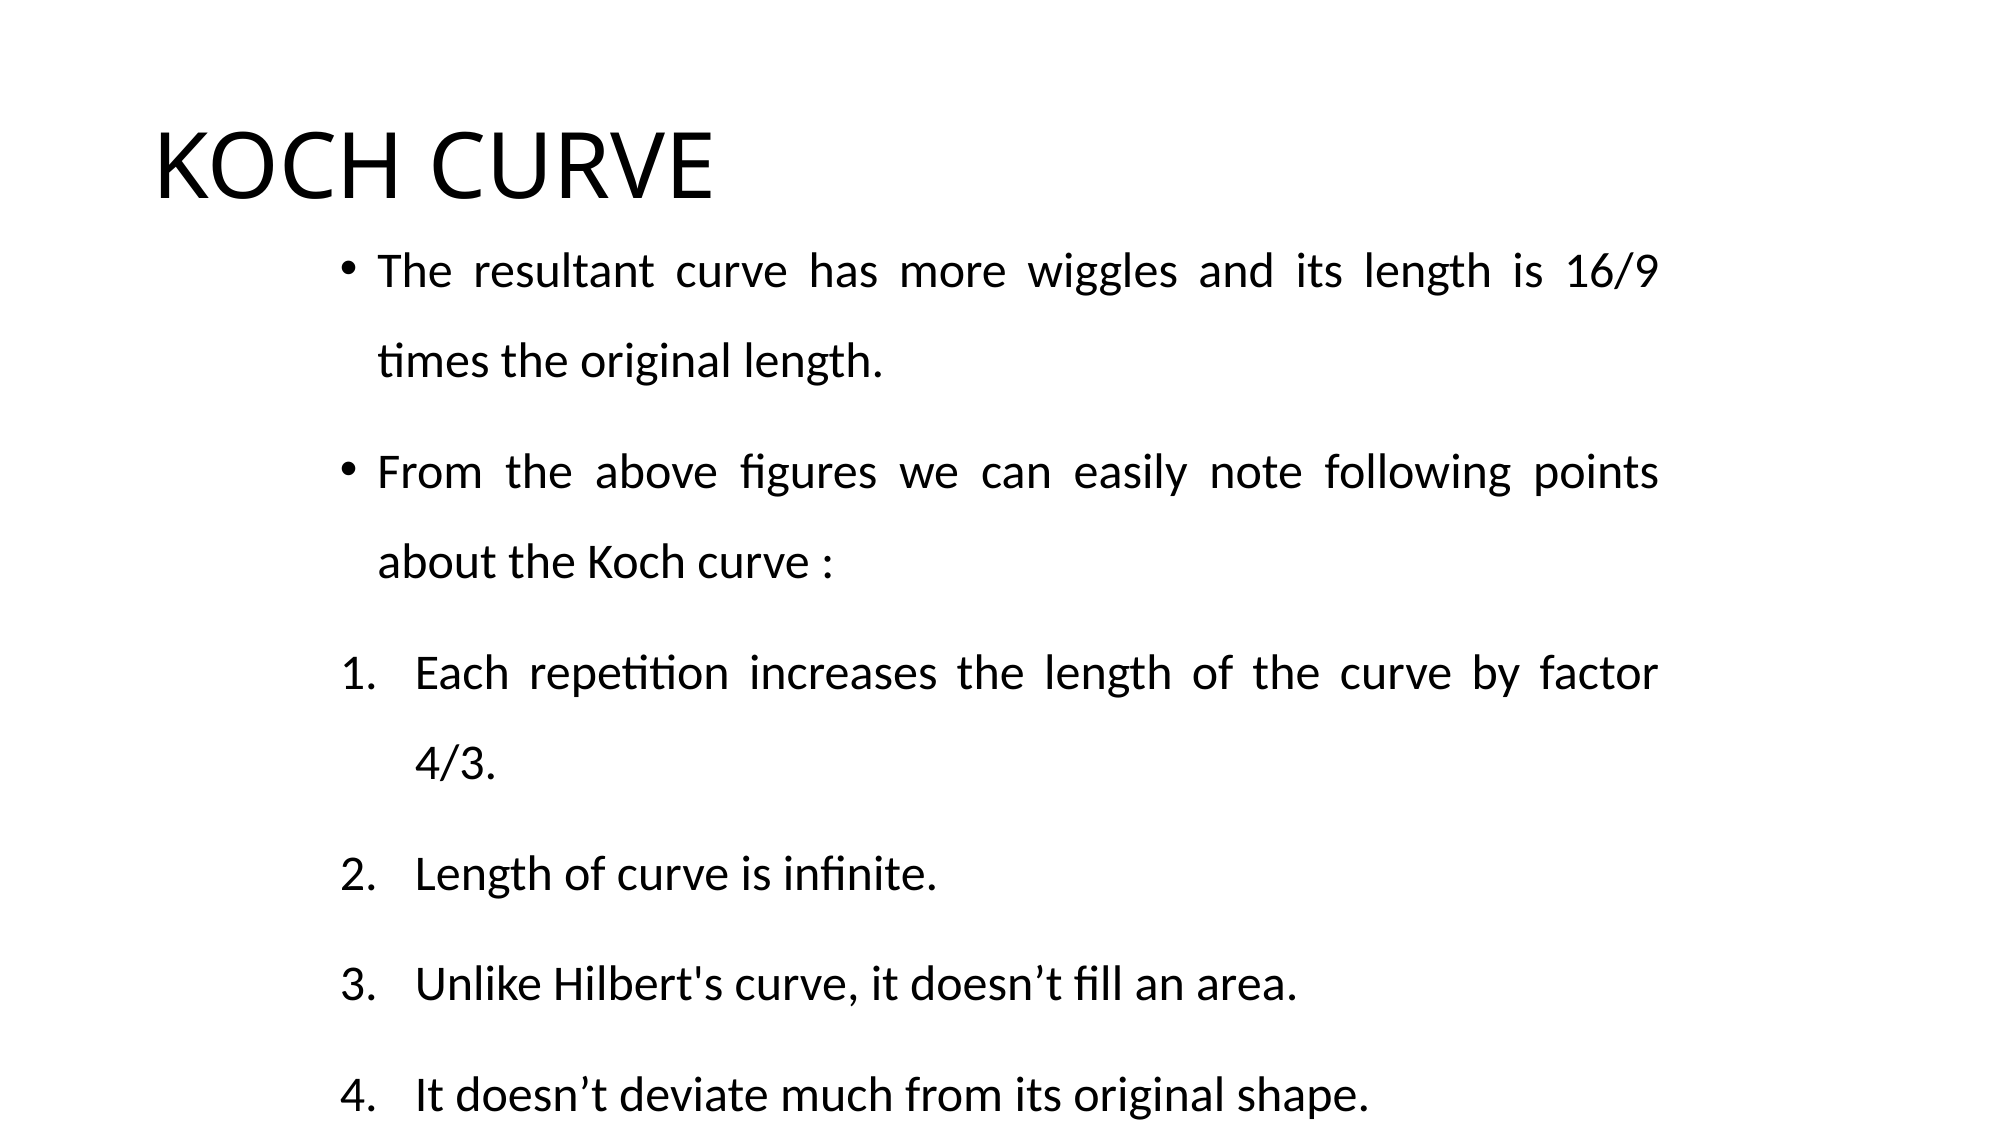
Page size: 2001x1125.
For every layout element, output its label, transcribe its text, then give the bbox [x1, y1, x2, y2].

title KOCH CURVE [137, 59, 1863, 278]
list The resultant curve has more wiggles and its length is 16/9 times the original length. From the above figures we can easily note following points about the Koch curve : Each repetition increases the length of the curve by factor 4/3. Length of curve is infinite. Unlike Hilbert's curve, it doesn’t fill an area. It doesn’t deviate much from its original shape. [324, 200, 1675, 1050]
